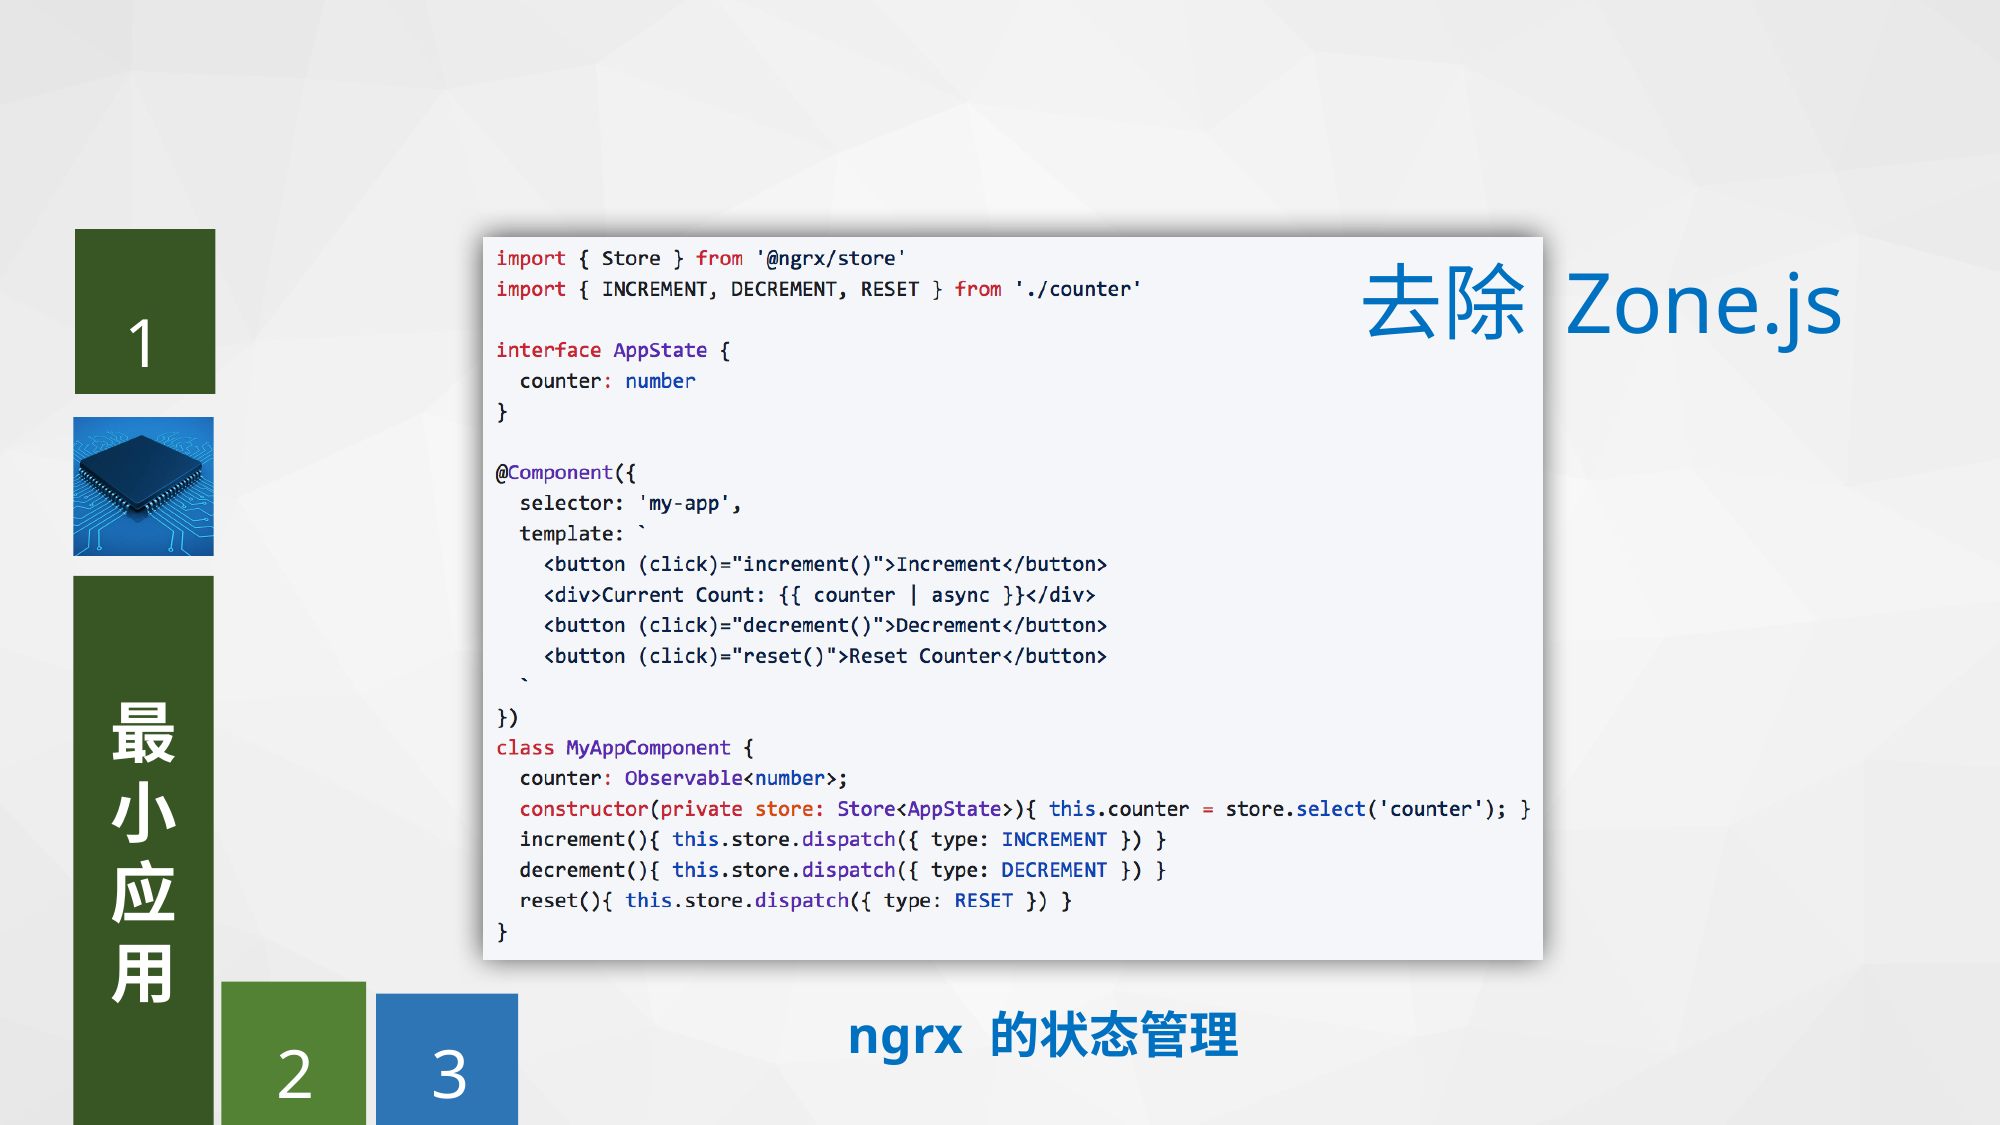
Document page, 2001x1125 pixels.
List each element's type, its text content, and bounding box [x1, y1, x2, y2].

text_box 去除 Zone.js [1543, 242, 1869, 358]
text_box ngrx 的状态管理 [737, 995, 1350, 1071]
picture [0, 0, 2000, 1125]
